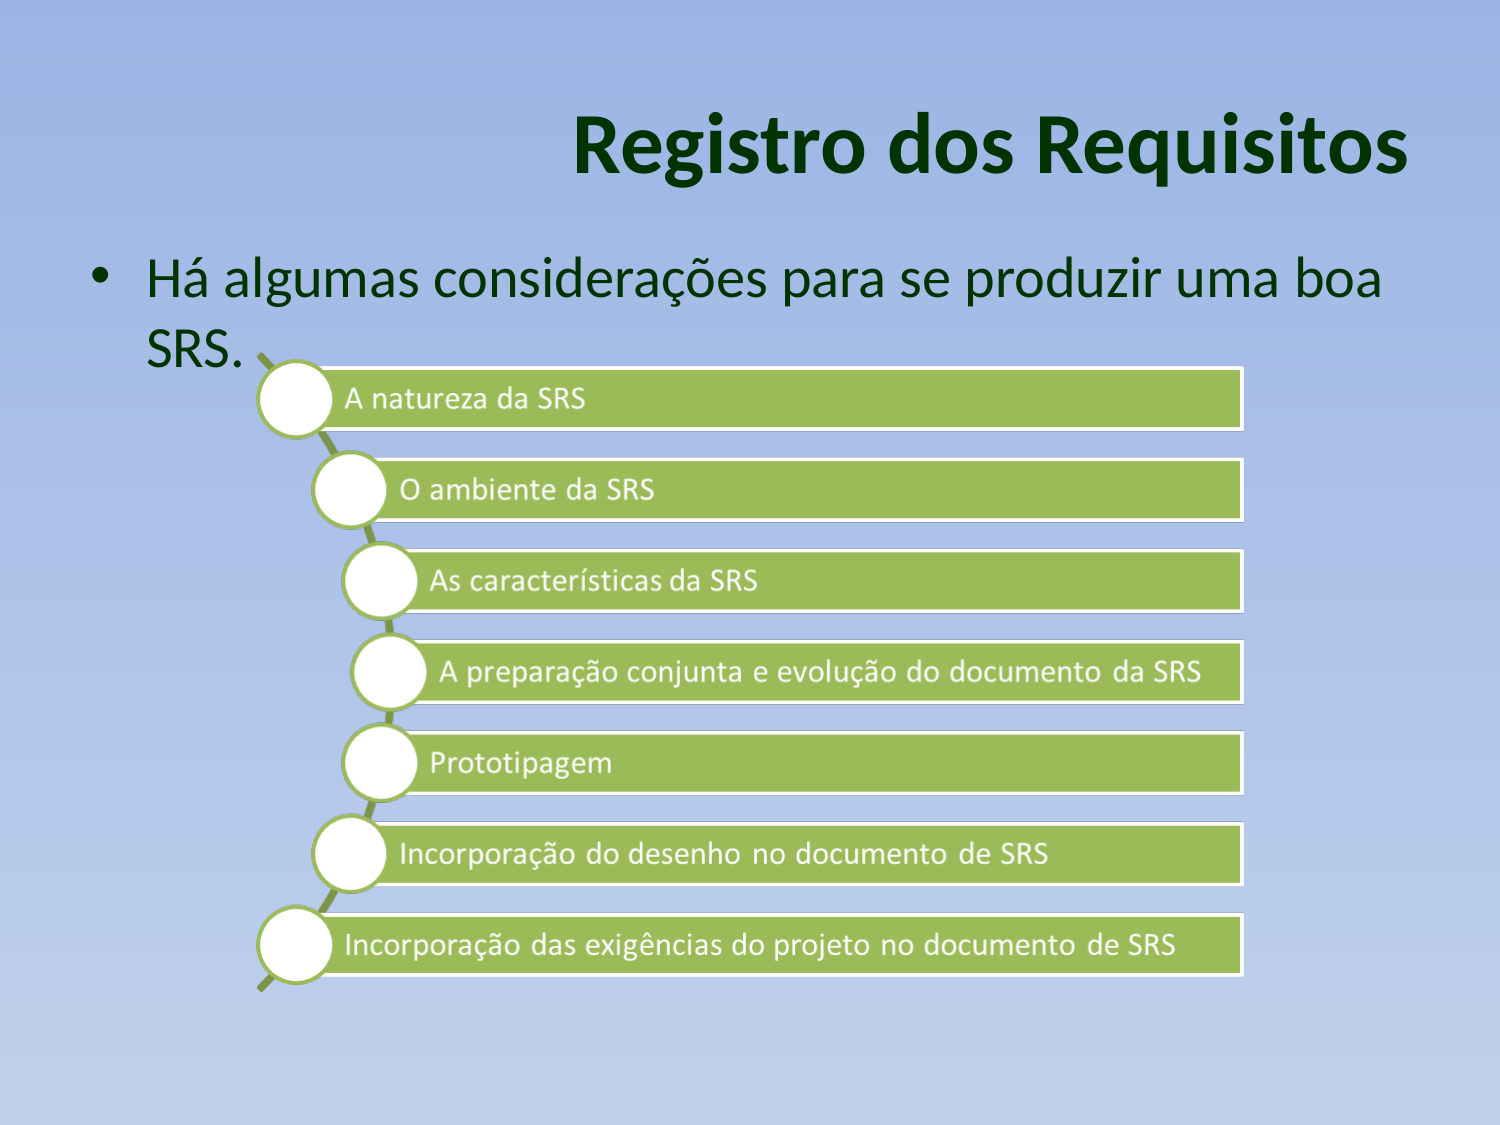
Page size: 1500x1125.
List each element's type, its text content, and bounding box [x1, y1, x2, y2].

title Registro dos Requisitos [75, 78, 1425, 199]
picture [249, 338, 1251, 1007]
list Há algumas considerações para se produzir uma boa SRS. [75, 231, 1425, 973]
